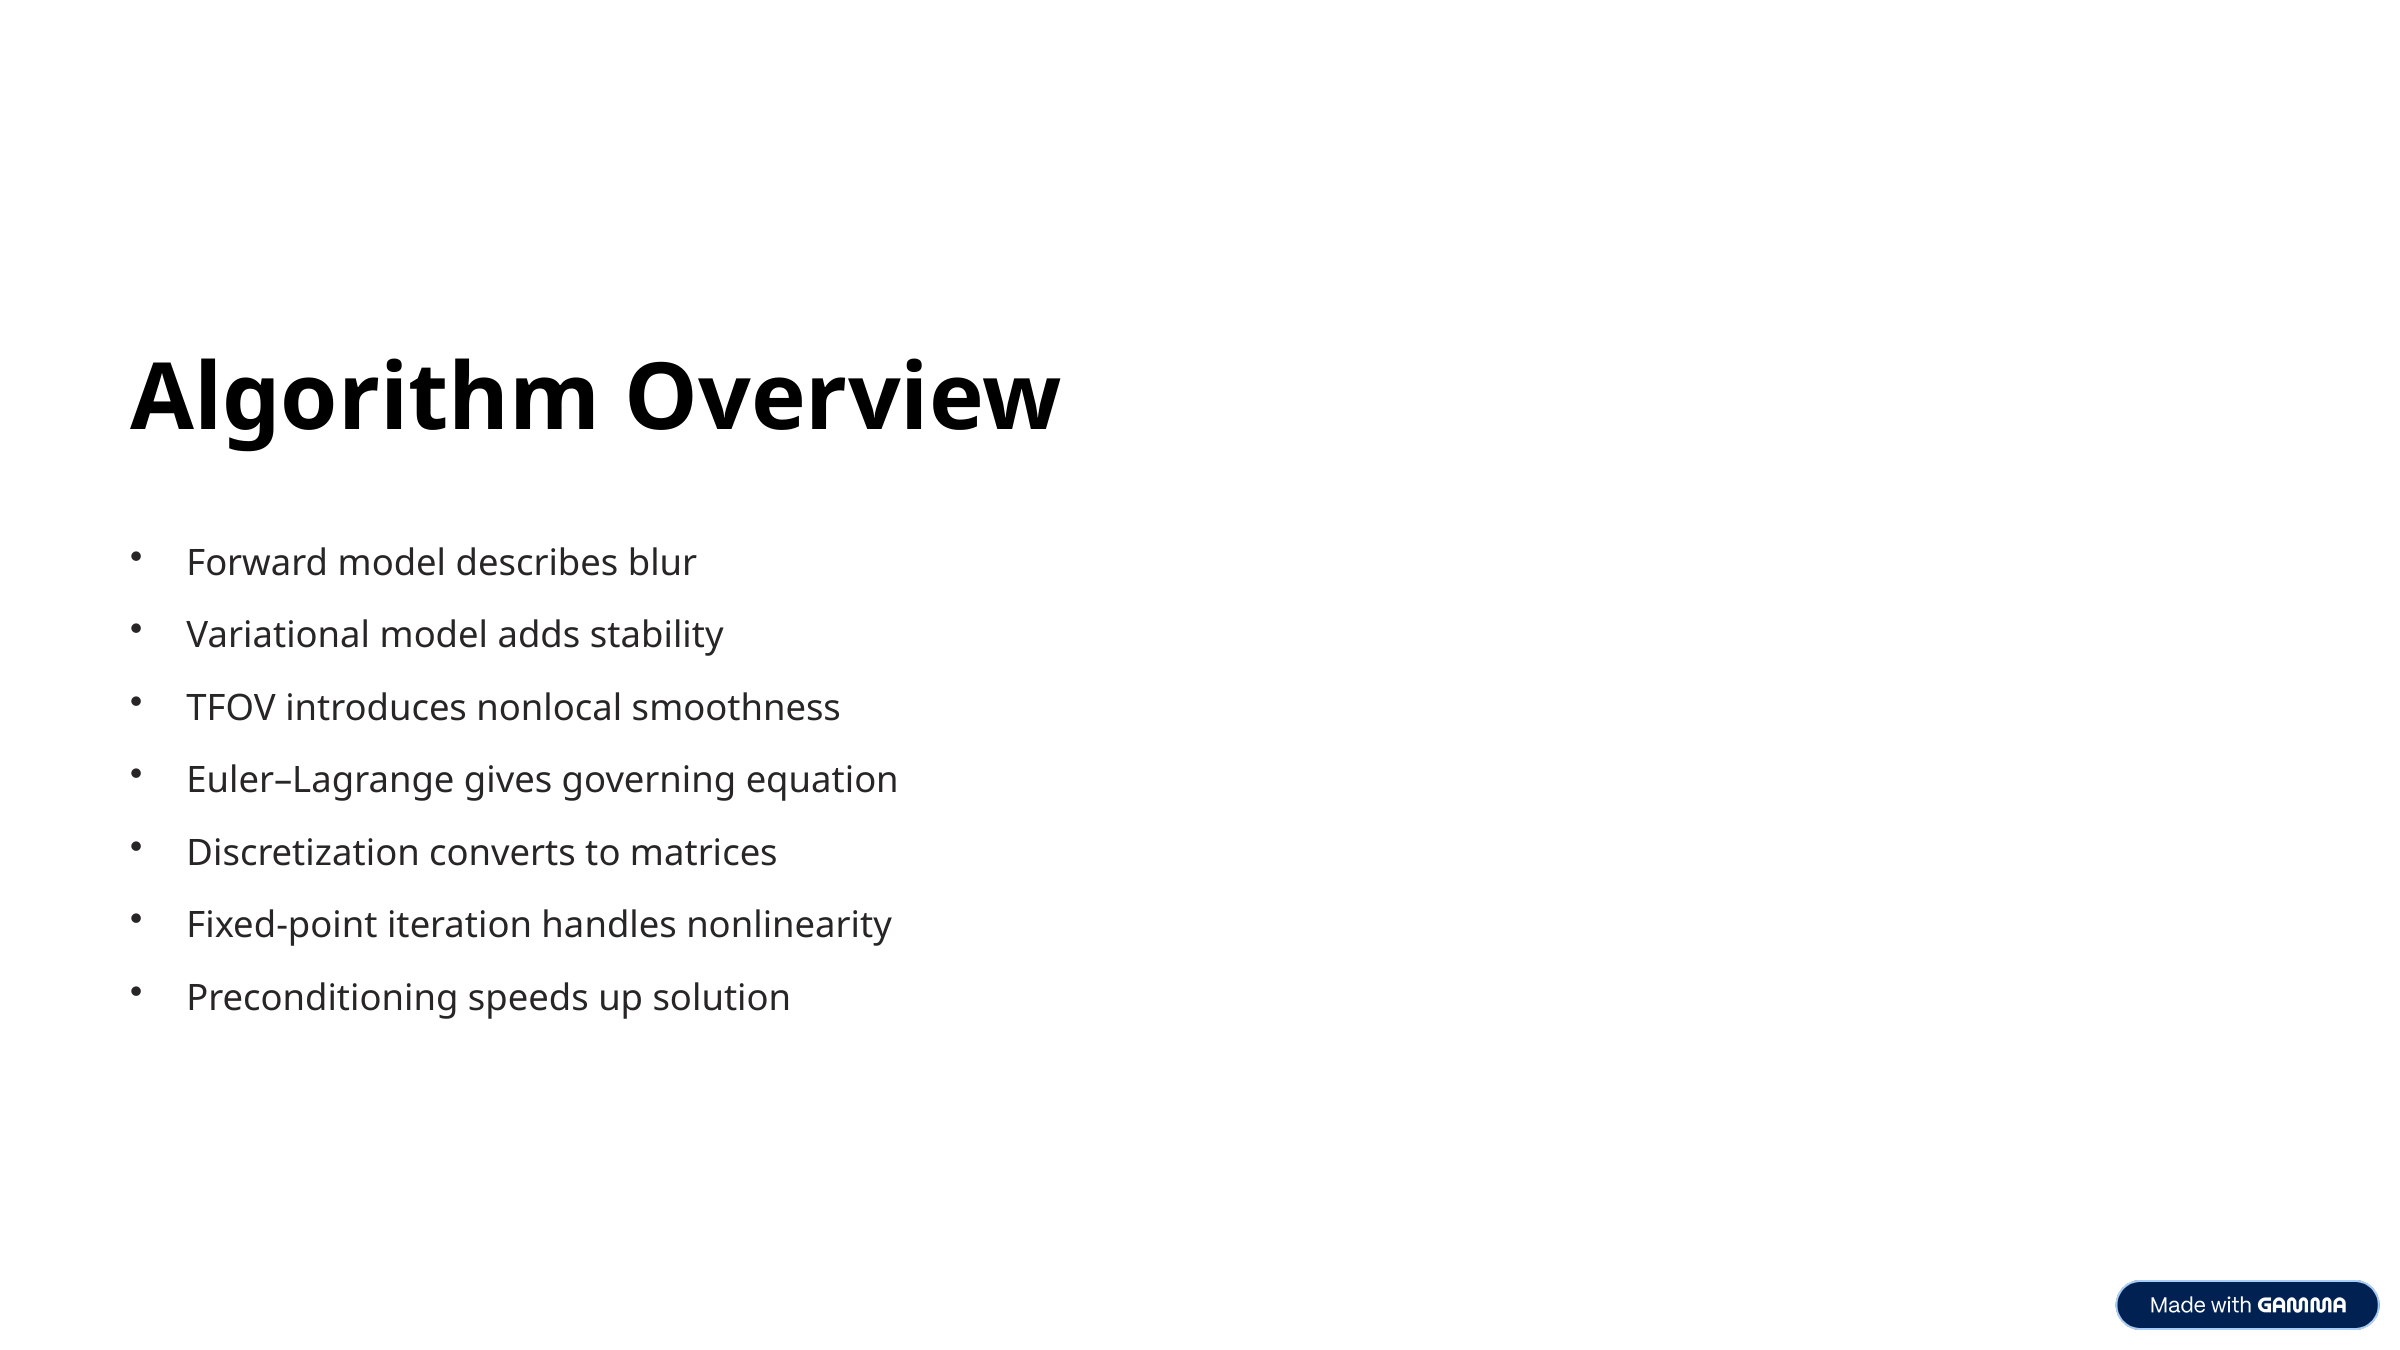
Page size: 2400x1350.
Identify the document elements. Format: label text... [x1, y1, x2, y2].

text_box Euler–Lagrange gives governing equation [130, 740, 2270, 800]
text_box Preconditioning speeds up solution [130, 958, 2270, 1018]
text_box Discretization converts to matrices [130, 813, 2270, 873]
picture [2106, 1271, 2389, 1339]
text_box Variational model adds stability [130, 595, 2270, 655]
text_box Algorithm Overview [130, 332, 1061, 449]
text_box TFOV introduces nonlocal smoothness [130, 667, 2270, 728]
text_box Forward model describes blur [130, 522, 2270, 583]
text_box Fixed-point iteration handles nonlinearity [130, 885, 2270, 946]
